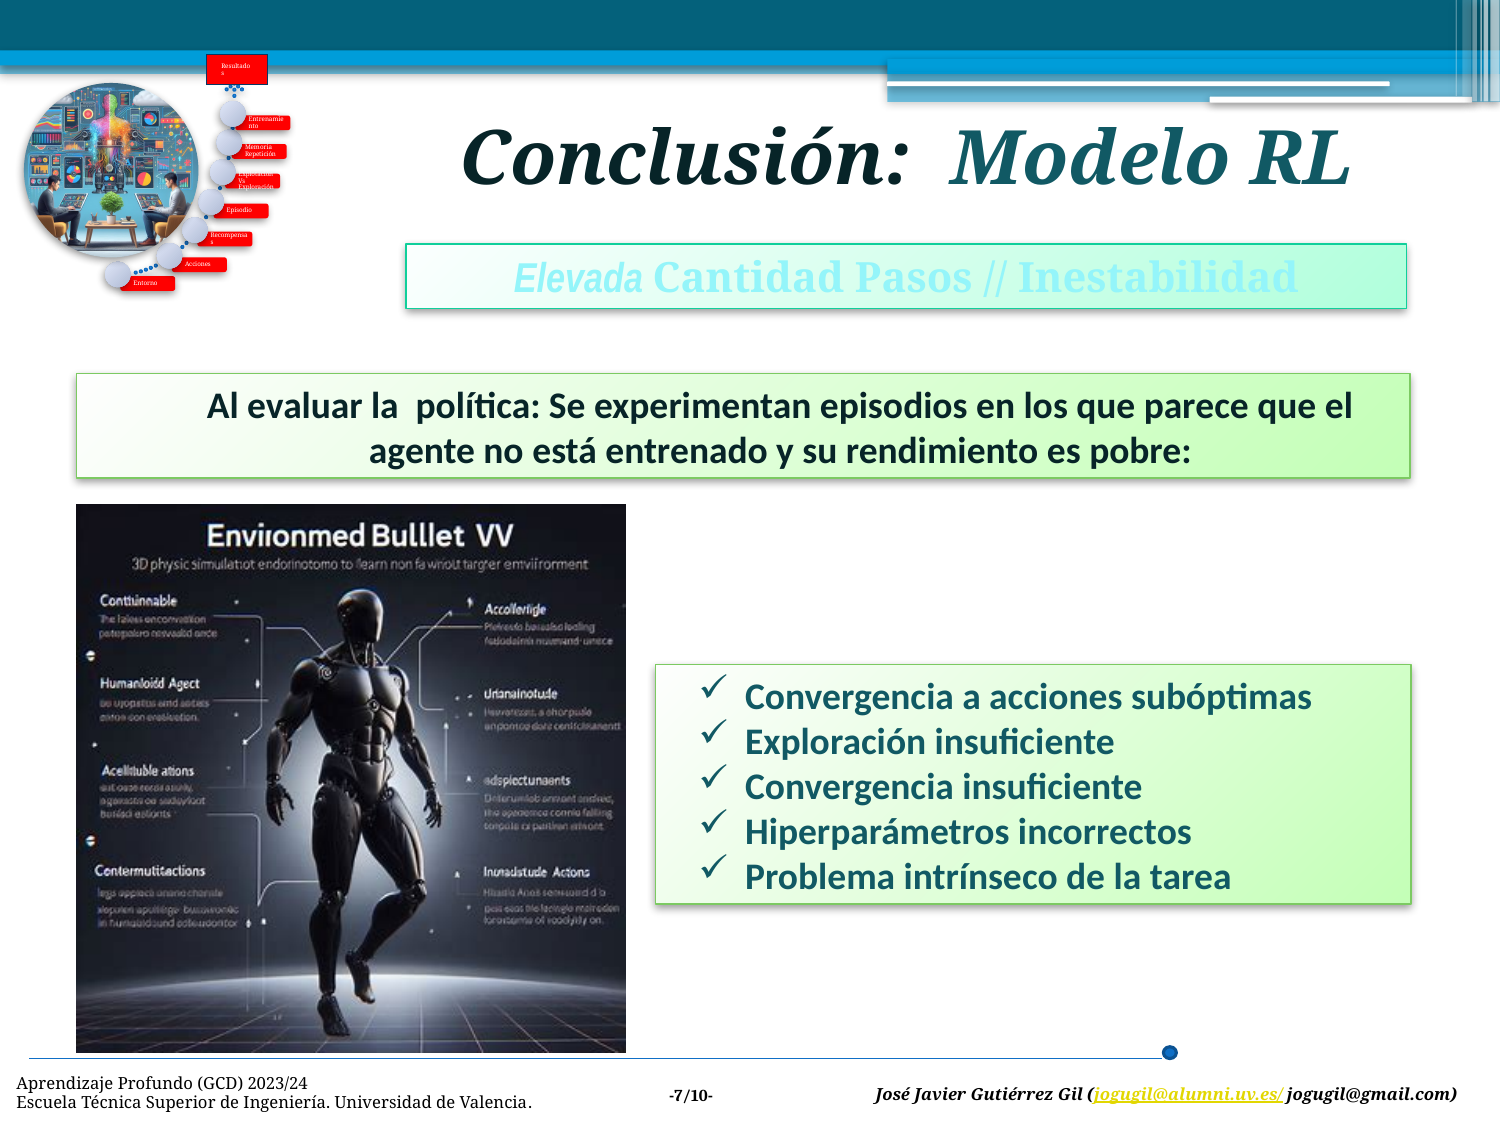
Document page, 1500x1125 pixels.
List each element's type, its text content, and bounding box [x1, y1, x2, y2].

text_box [11, 54, 385, 292]
text_box José Javier Gutiérrez Gil (jogugil@alumni.uv.es/ jogugil@gmail.com) [950, 1057, 1473, 1125]
text_box Conclusión: Modelo RL [391, 101, 1500, 207]
text_box -7/10- [640, 1077, 746, 1113]
text_box Aprendizaje Profundo (GCD) 2023/24 Escuela Técnica Superior de Ingeniería. Universidad de Valencia. [1, 1059, 606, 1125]
text_box Al evaluar la política: Se experimentan episodios en los que parece que el agente no está entrenado y su rendimiento es pobre: [76, 373, 1411, 479]
picture [76, 504, 626, 1053]
text_box Convergencia a acciones subóptimas Exploración insuficiente Convergencia insuficiente Hiperparámetros incorrectos Problema intrínseco de la tarea [655, 664, 1412, 905]
text_box [1161, 1045, 1178, 1057]
text_box Elevada Cantidad Pasos // Inestabilidad [405, 243, 1407, 309]
